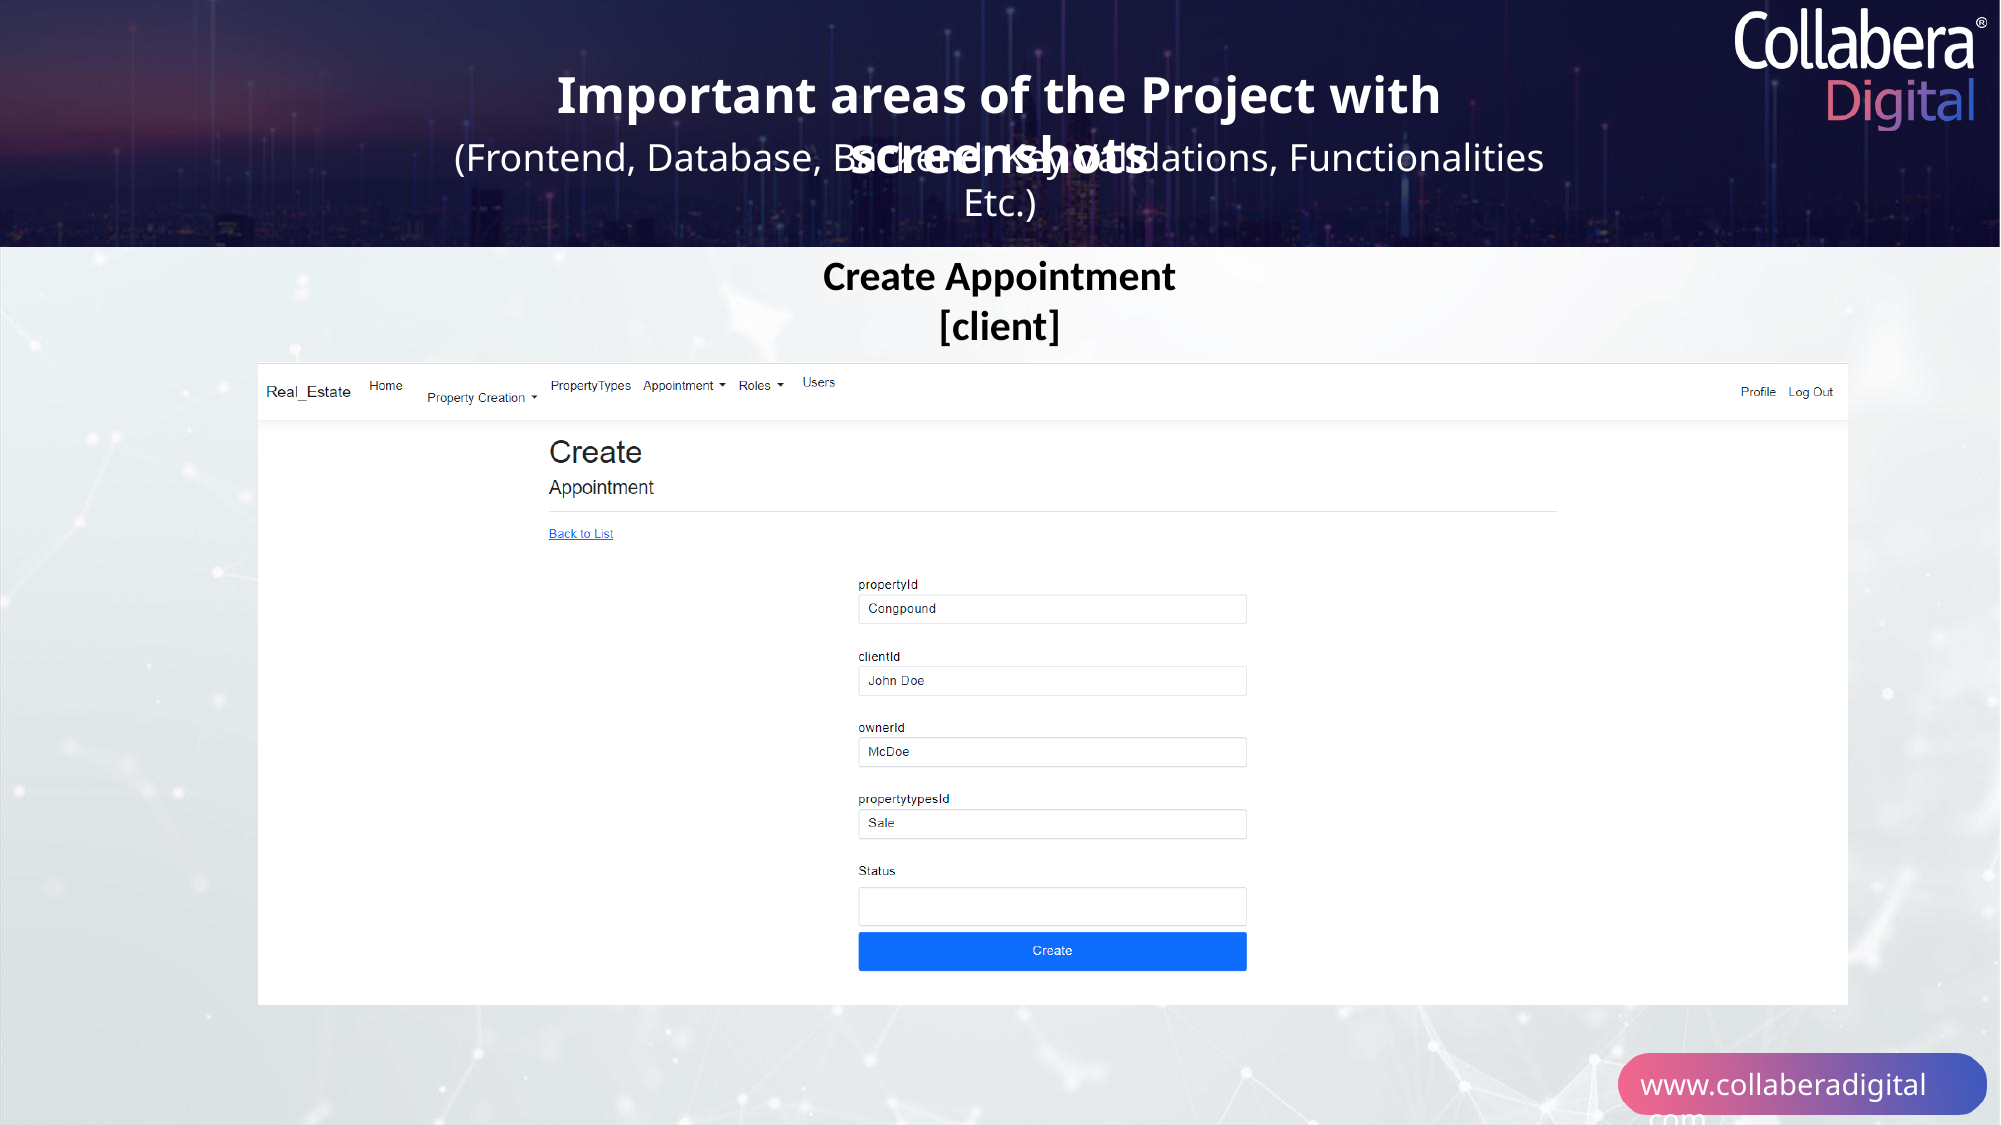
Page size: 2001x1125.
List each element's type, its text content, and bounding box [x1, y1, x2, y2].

text_box Create Appointment [client] [770, 234, 1230, 359]
picture [1666, 1116, 1675, 1125]
text_box (Frontend, Database, Backend, Key Validations, Functionalities Etc.) [406, 126, 1594, 232]
picture [0, 0, 2000, 1125]
picture [1694, 1116, 1701, 1125]
picture [1684, 1116, 1691, 1125]
text_box Important areas of the Project with screenshots [405, 56, 1594, 192]
